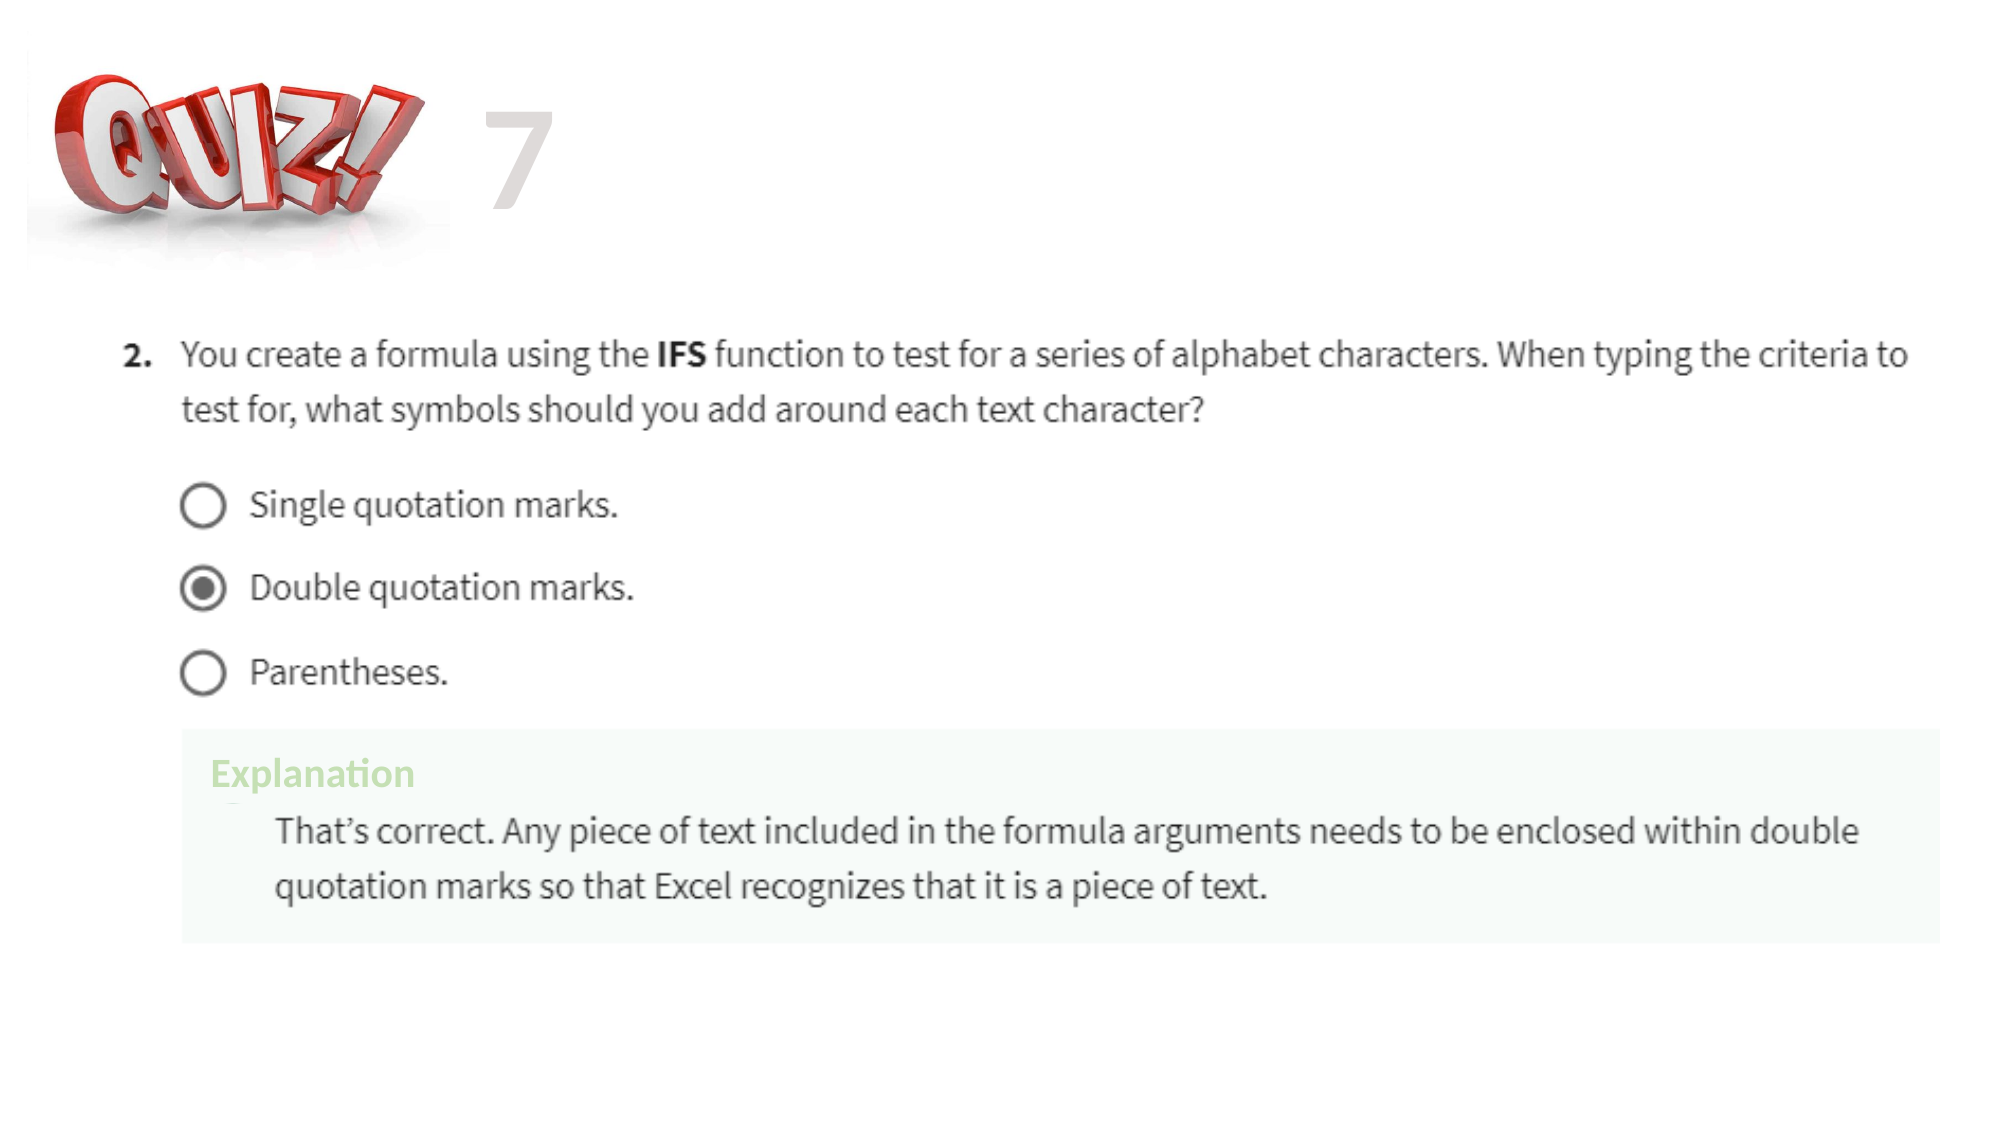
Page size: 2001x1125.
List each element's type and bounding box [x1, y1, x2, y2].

text_box [27, 31, 572, 270]
picture [60, 289, 1940, 950]
